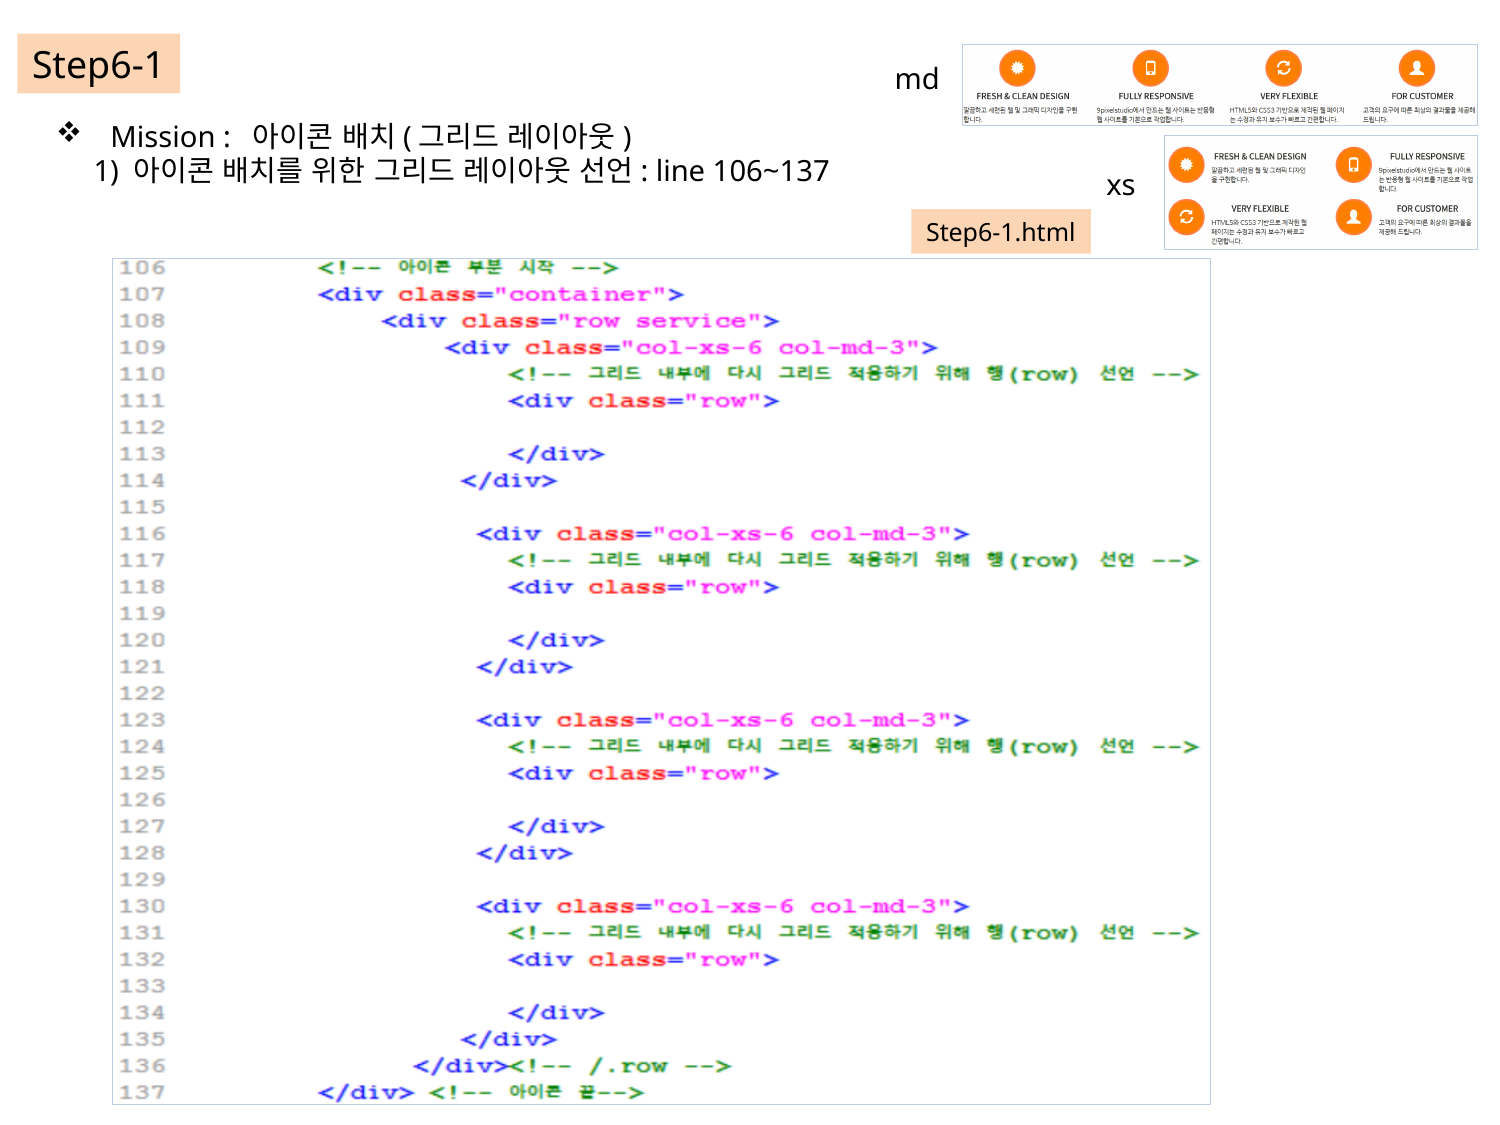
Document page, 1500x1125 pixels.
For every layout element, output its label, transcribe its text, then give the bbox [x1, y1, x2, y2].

text_box Step6-1 [17, 33, 181, 94]
text_box md [879, 52, 957, 103]
picture [111, 258, 1211, 1105]
text_box Step6-1.html [911, 209, 1091, 254]
text_box xs [1091, 158, 1151, 209]
picture [962, 44, 1478, 127]
picture [1164, 135, 1478, 250]
text_box Mission : 아이콘 배치(그리드 레이아웃) 1) 아이콘 배치를 위한 그리드 레이아웃 선언: line 106~137 [41, 110, 1034, 196]
